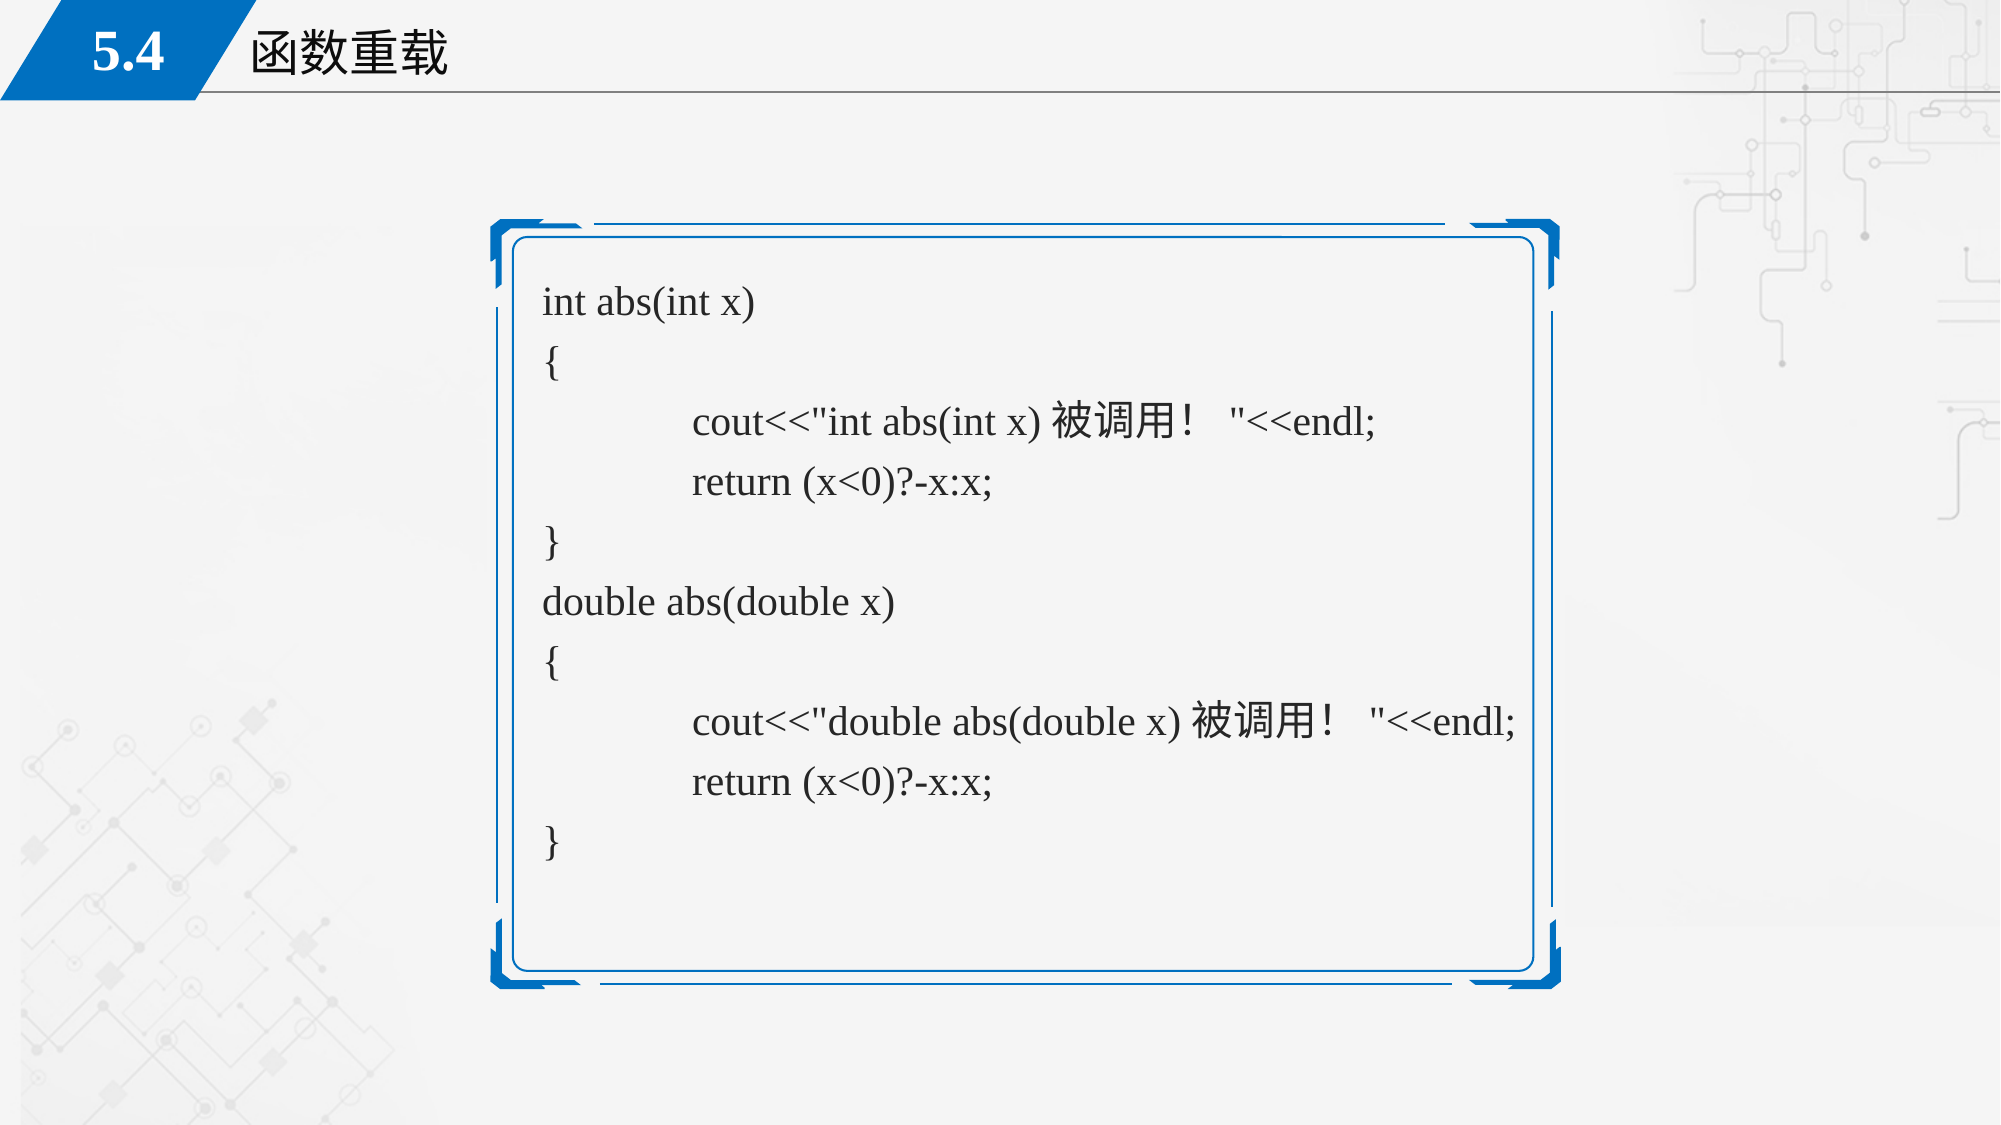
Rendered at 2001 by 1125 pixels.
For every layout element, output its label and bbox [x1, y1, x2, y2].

text_box [491, 219, 1560, 989]
picture [0, 0, 2001, 1125]
picture [0, 0, 60, 98]
